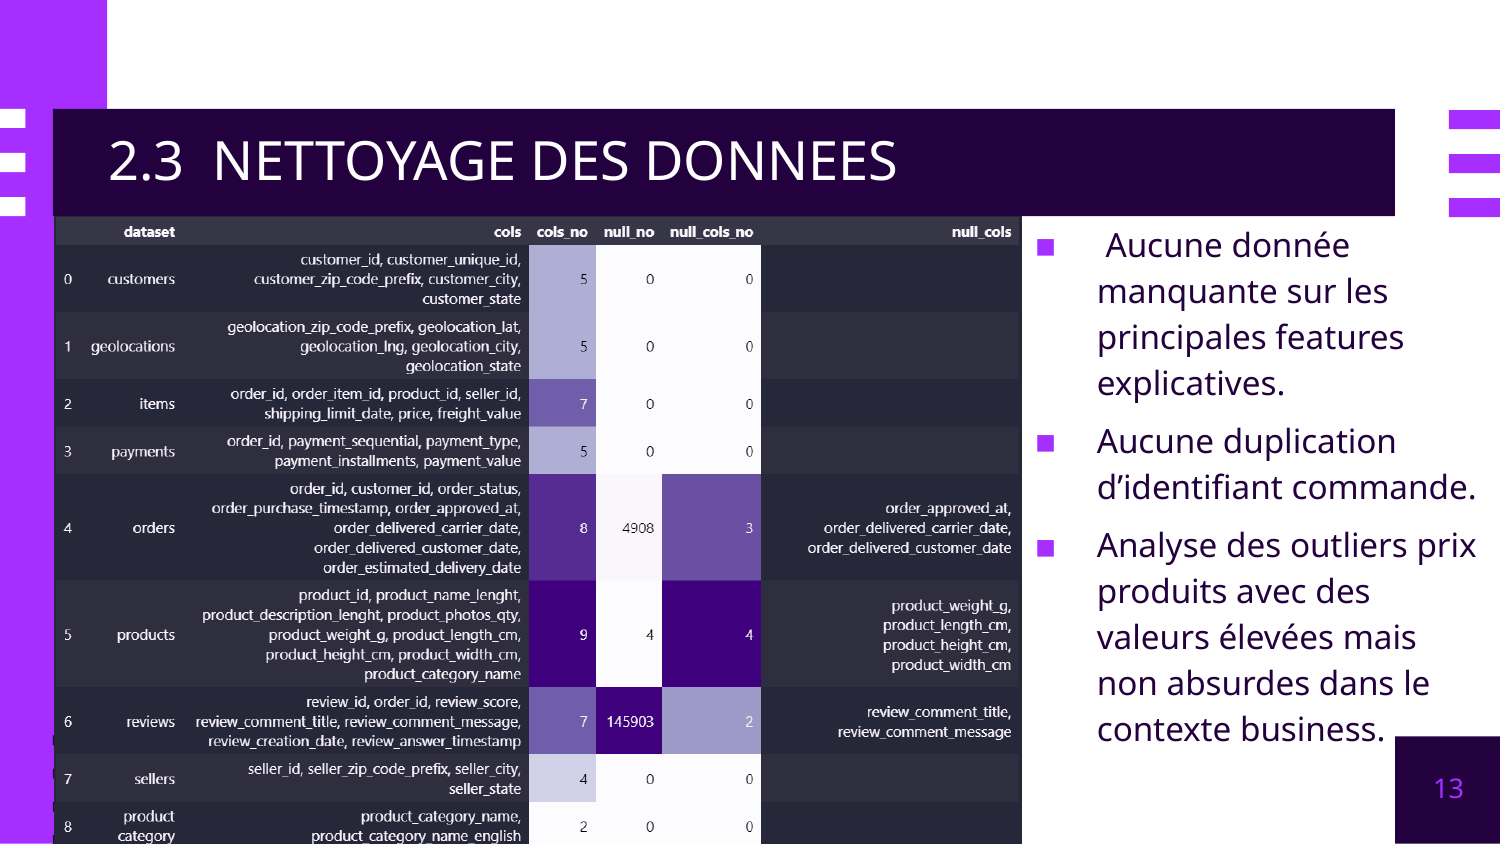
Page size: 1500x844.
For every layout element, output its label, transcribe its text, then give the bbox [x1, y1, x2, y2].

title 2.3 NETTOYAGE DES DONNEES [108, 108, 1396, 217]
picture [53, 215, 1023, 844]
slide_number 13 [1395, 736, 1500, 844]
list Aucune donnée manquante sur les principales features explicatives. Aucune duplication d’identifiant commande. Analyse des outliers prix produits avec des valeurs élevées mais non absurdes dans le contexte business. [1025, 218, 1478, 692]
